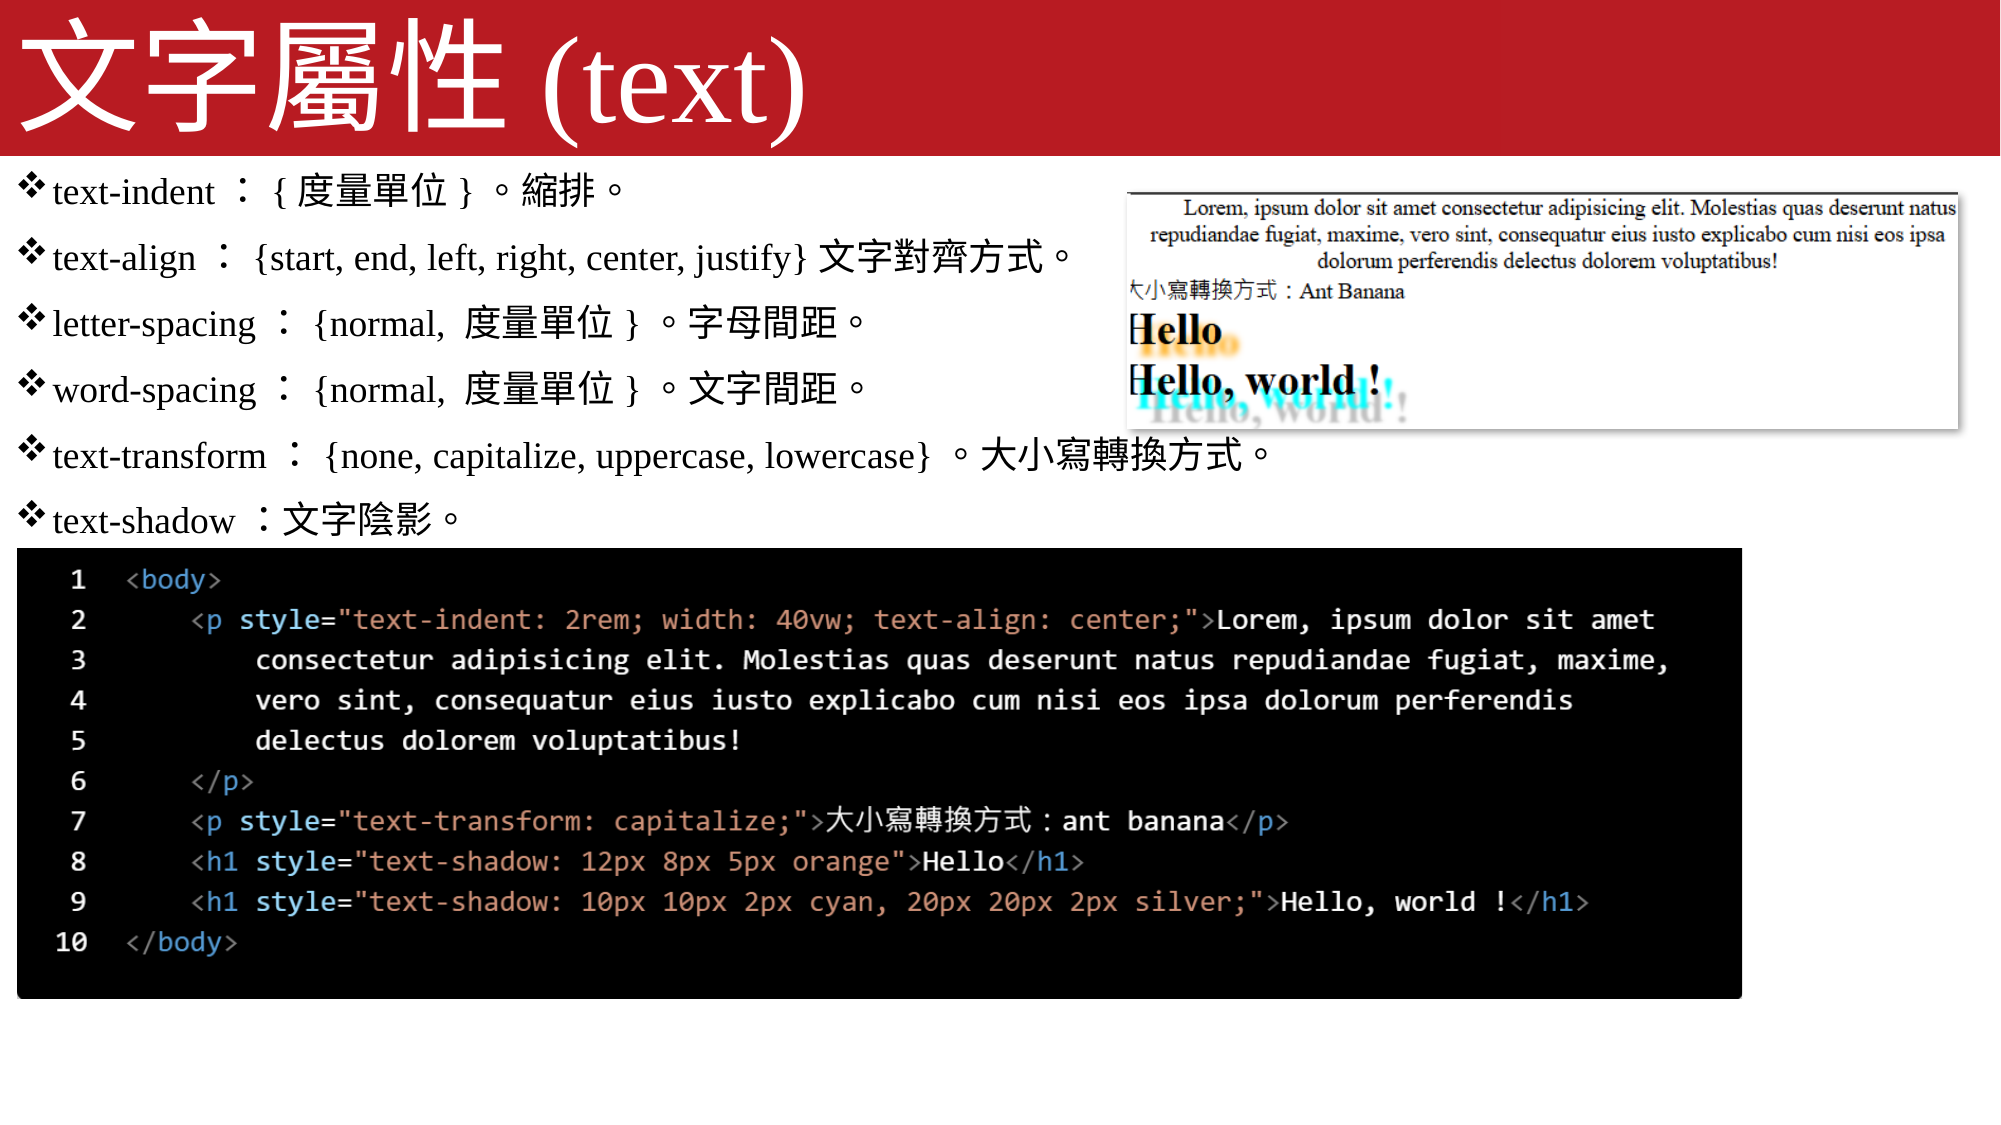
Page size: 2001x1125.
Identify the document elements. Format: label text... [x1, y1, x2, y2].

picture [17, 548, 1743, 999]
picture [1127, 191, 1958, 429]
title 文字屬性(text) [1, 0, 1727, 156]
list text-indent：{度量單位}。縮排。 text-align：{start, end, left, right, center, justify}文字對齊方式。 letter-spacing：{normal, 度量單位}。字母間距。 word-spacing：{normal, 度量單位}。文字間距。 text-transform：{none, capitalize, uppercase, lowercase}。大小寫轉換方式。 text-shadow：文字陰影。 [0, 159, 1311, 703]
